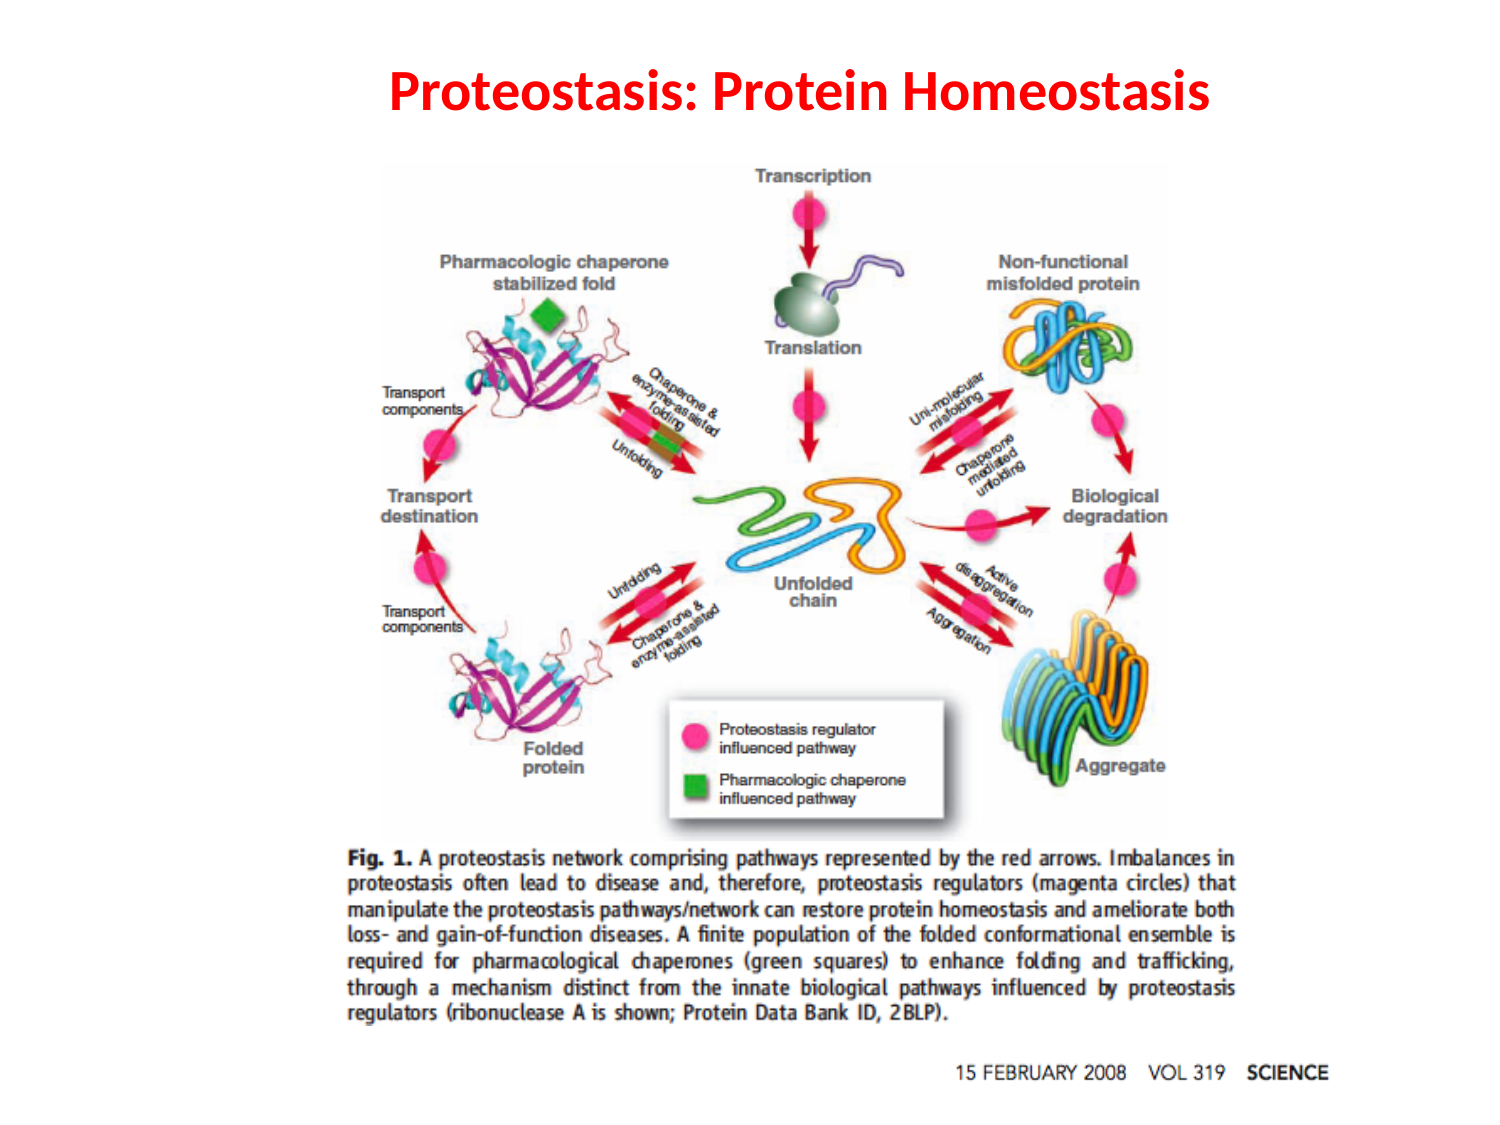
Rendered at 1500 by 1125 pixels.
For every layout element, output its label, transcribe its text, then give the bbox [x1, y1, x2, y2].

picture [342, 159, 1248, 1026]
text_box Proteostasis: Protein Homeostasis [375, 44, 1226, 129]
picture [951, 1056, 1333, 1085]
